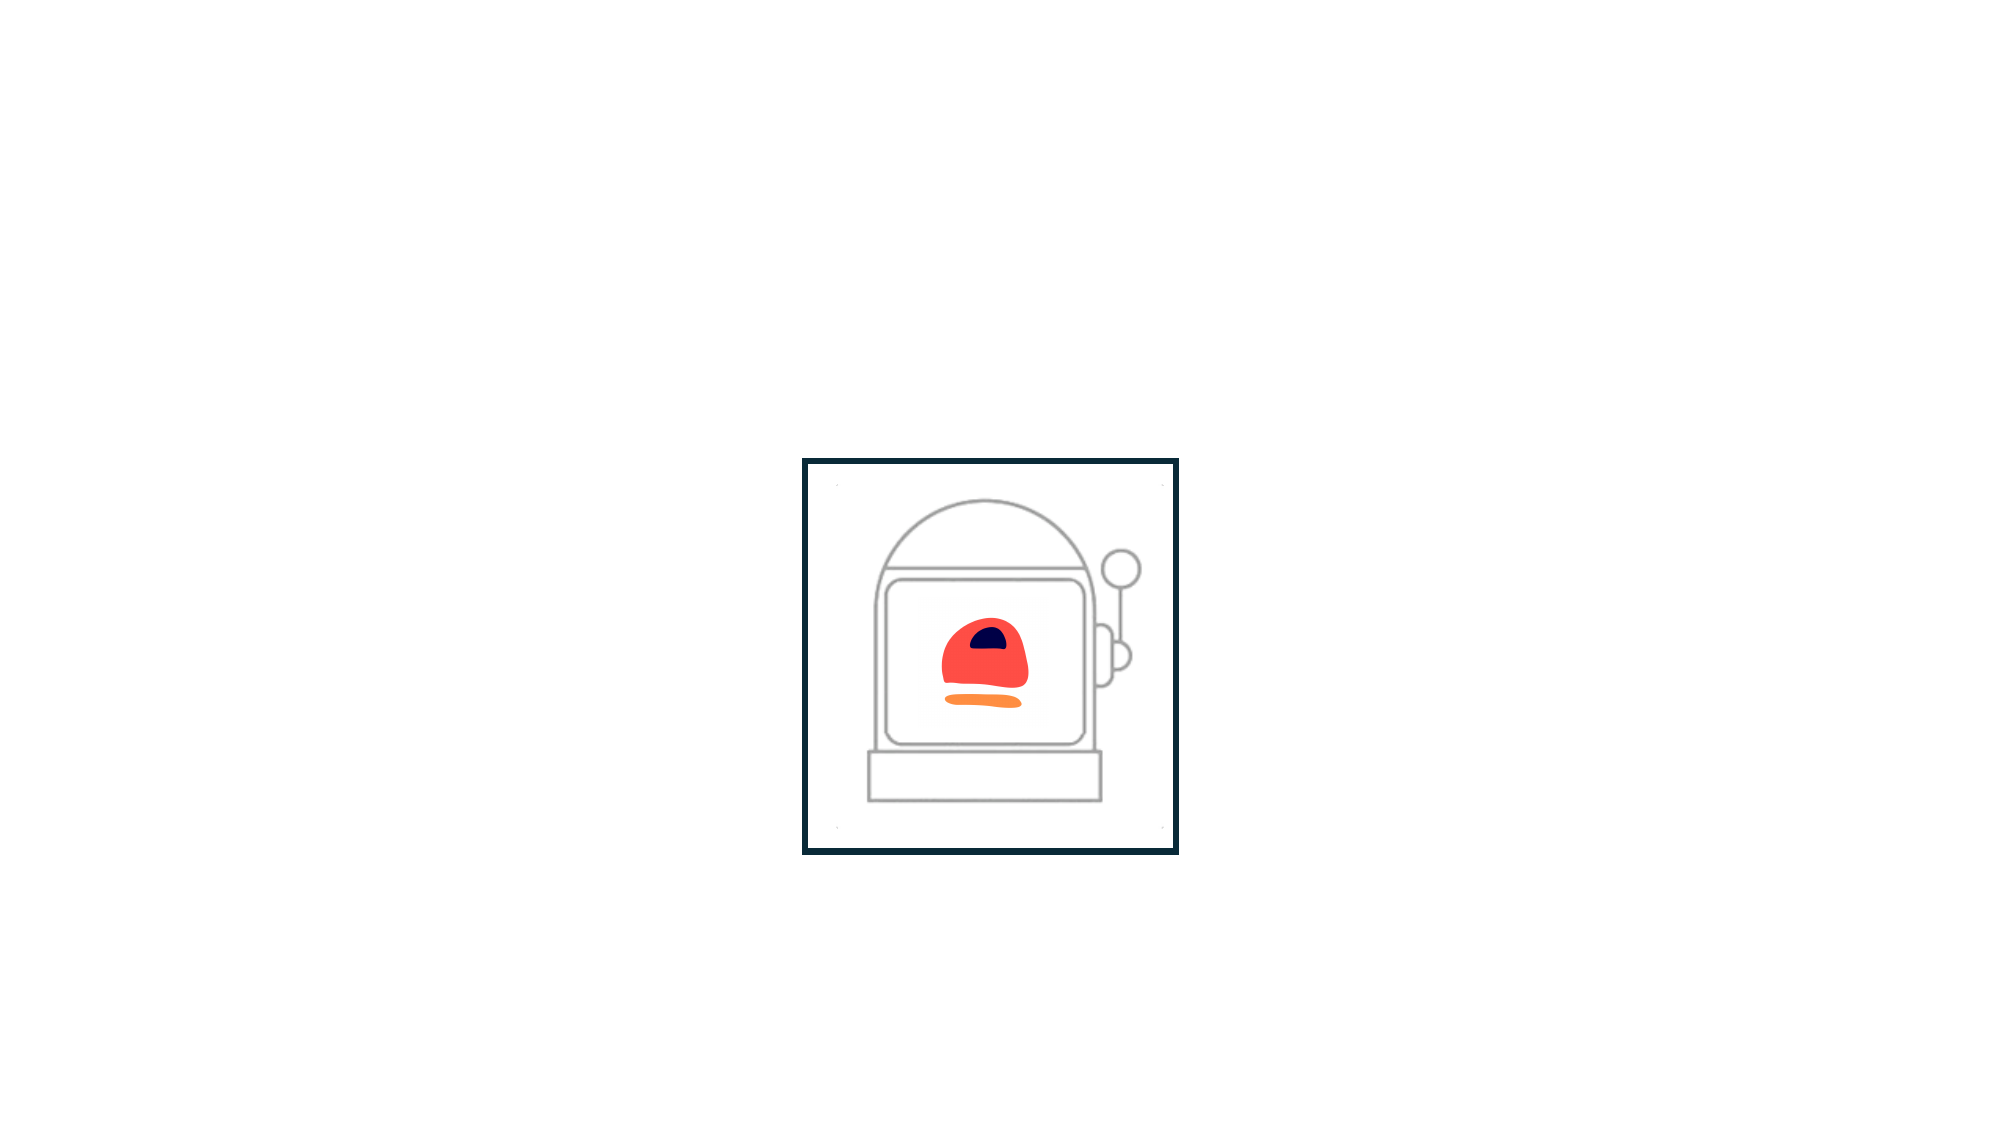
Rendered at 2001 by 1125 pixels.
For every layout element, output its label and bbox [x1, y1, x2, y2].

list [836, 483, 1164, 829]
picture [918, 596, 1049, 728]
text_box [803, 459, 1178, 853]
